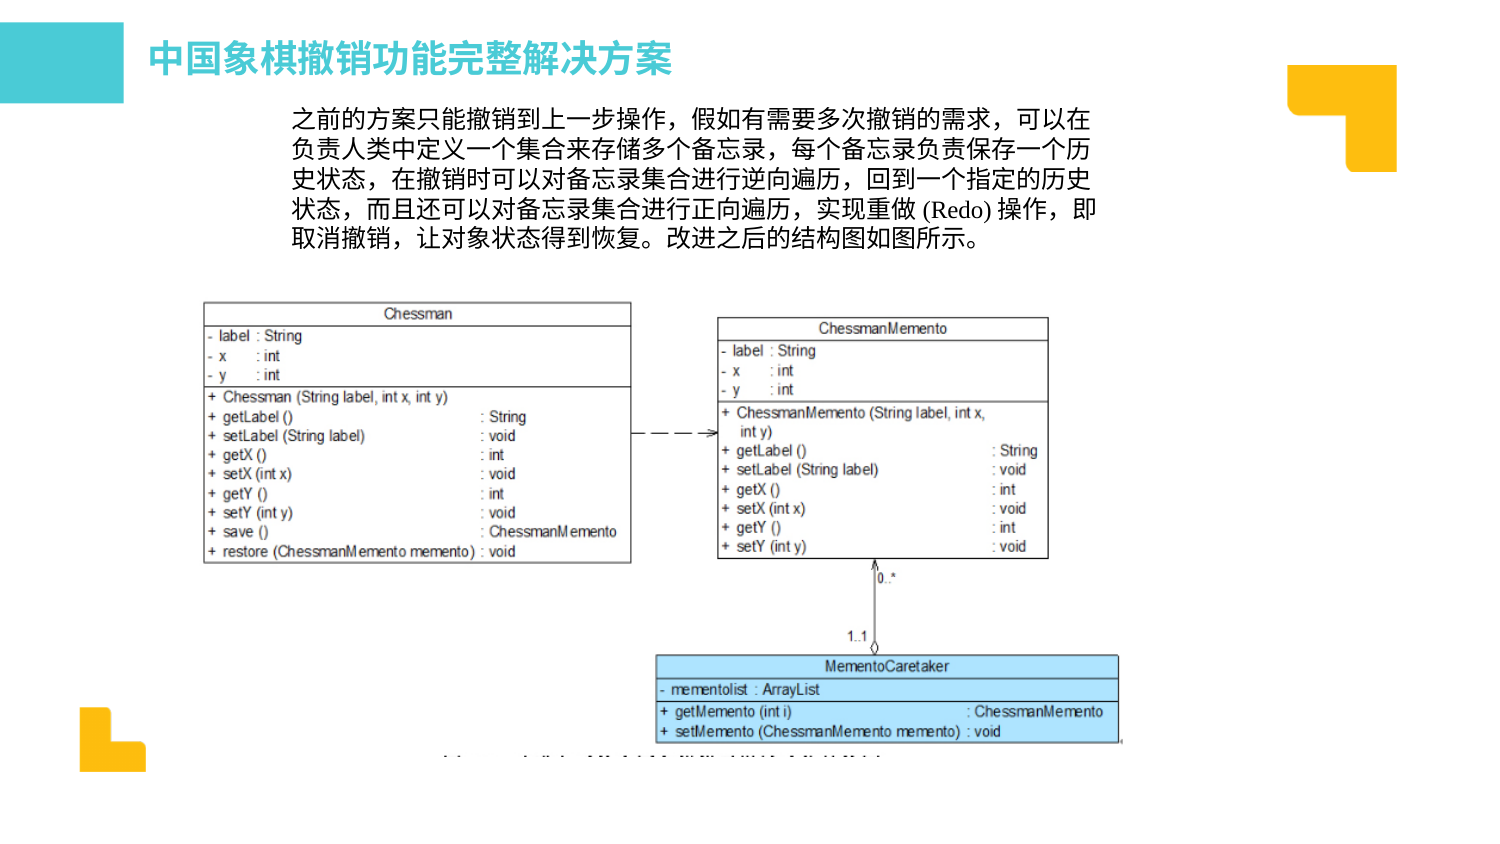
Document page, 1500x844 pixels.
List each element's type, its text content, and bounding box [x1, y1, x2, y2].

text_box 之前的方案只能撤销到上一步操作，假如有需要多次撤销的需求，可以在负责人类中定义一个集合来存储多个备忘录，每个备忘录负责保存一个历史状态，在撤销时可以对备忘录集合进行逆向遍历，回到一个指定的历史状态，而且还可以对备忘录集合进行正向遍历，实现重做(Redo)操作，即取消撤销，让对象状态得到恢复。改进之后的结构图如图所示。 [276, 95, 1126, 261]
picture [188, 285, 1180, 757]
picture [80, 708, 145, 771]
picture [1287, 65, 1397, 172]
list 中国象棋撤销功能完整解决方案 [132, 35, 736, 105]
text_box [0, 22, 124, 104]
